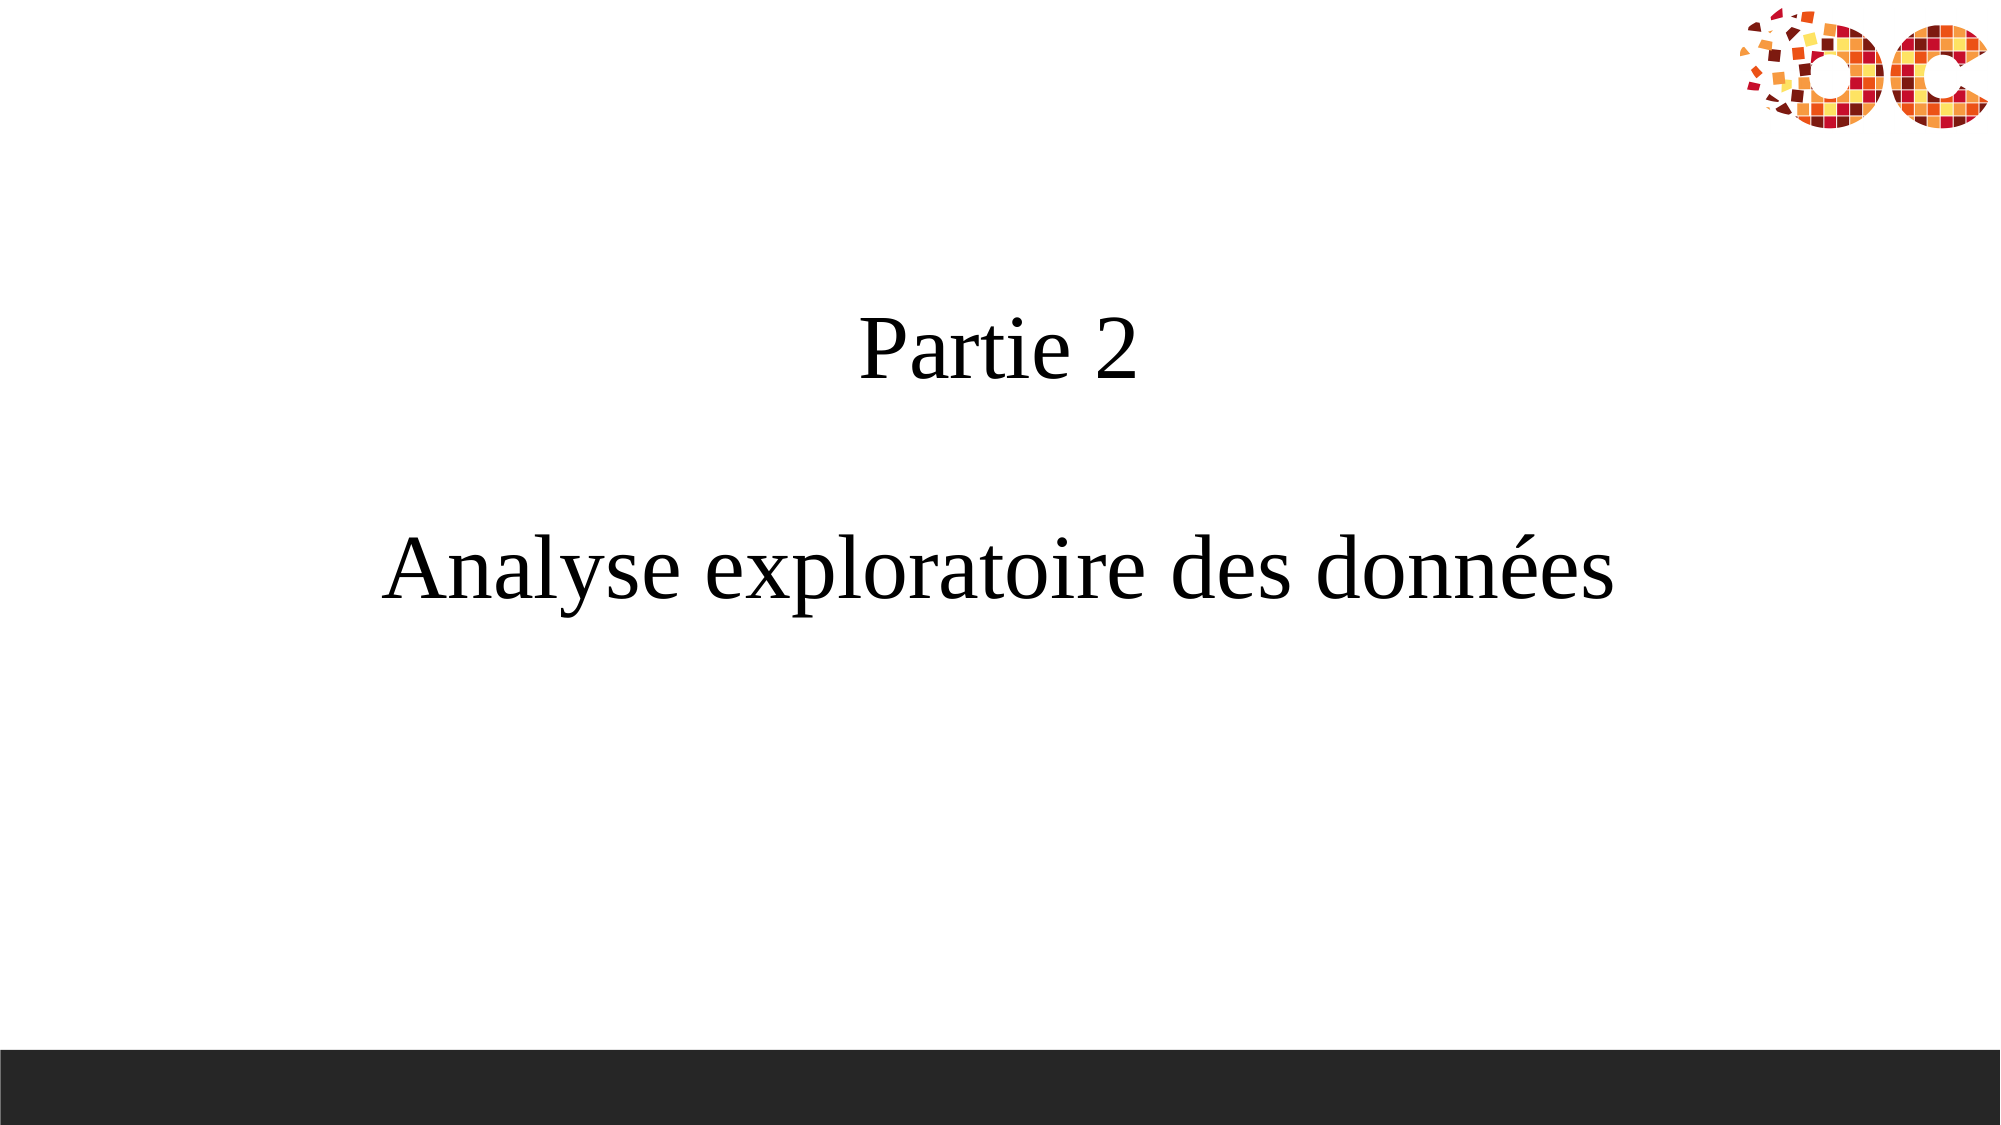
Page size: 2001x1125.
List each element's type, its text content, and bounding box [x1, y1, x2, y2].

picture [1739, 8, 1989, 135]
text_box Partie 2 Analyse exploratoire des données [85, 279, 1915, 625]
